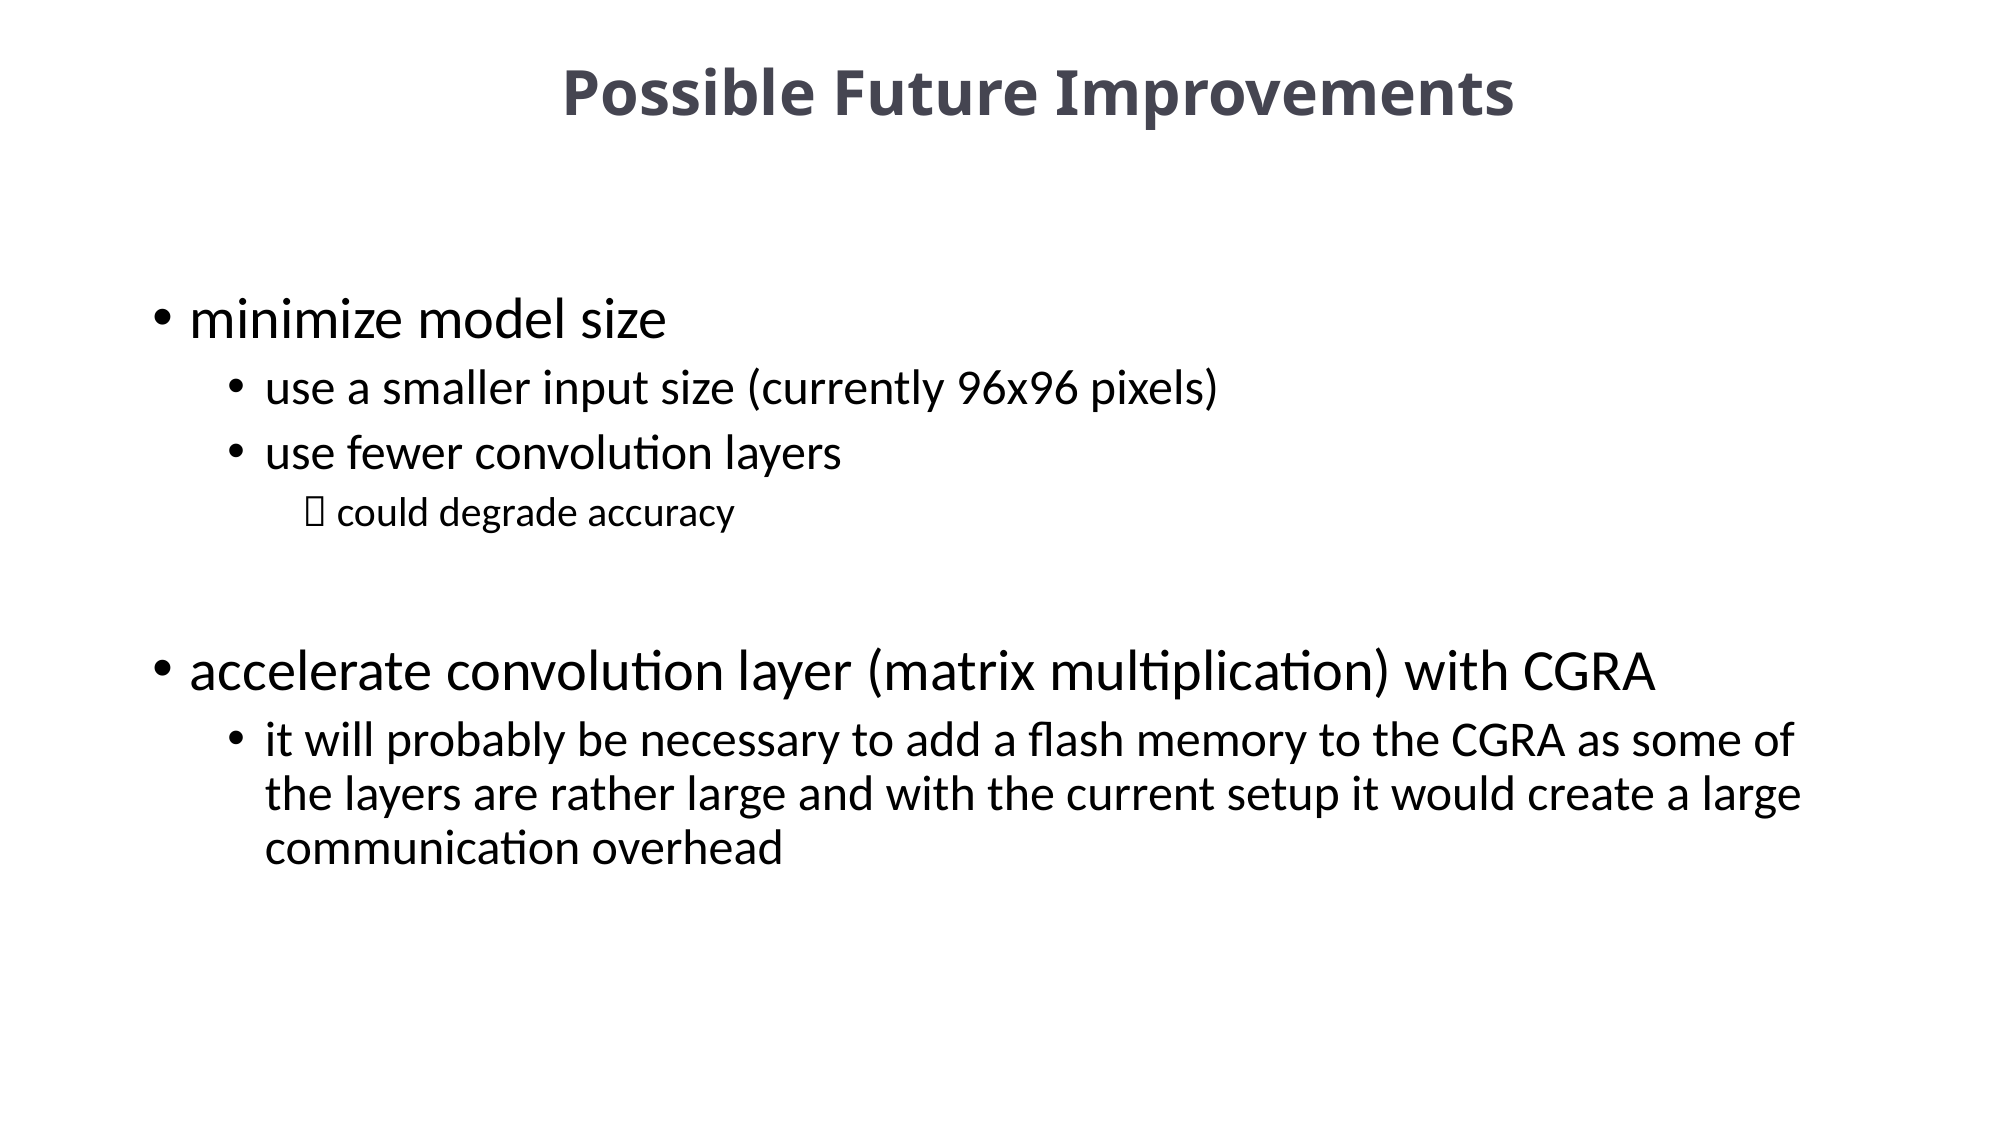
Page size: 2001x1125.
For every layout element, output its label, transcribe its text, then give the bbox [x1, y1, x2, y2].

text_box Possible Future Improvements [546, 45, 1532, 136]
list minimize model size use a smaller input size (currently 96x96 pixels) use fewer convolution layers  could degrade accuracy accelerate convolution layer (matrix multiplication) with CGRA it will probably be necessary to add a flash memory to the CGRA as some of the layers are rather large and with the current setup it would create a large communication overhead [137, 280, 1863, 995]
